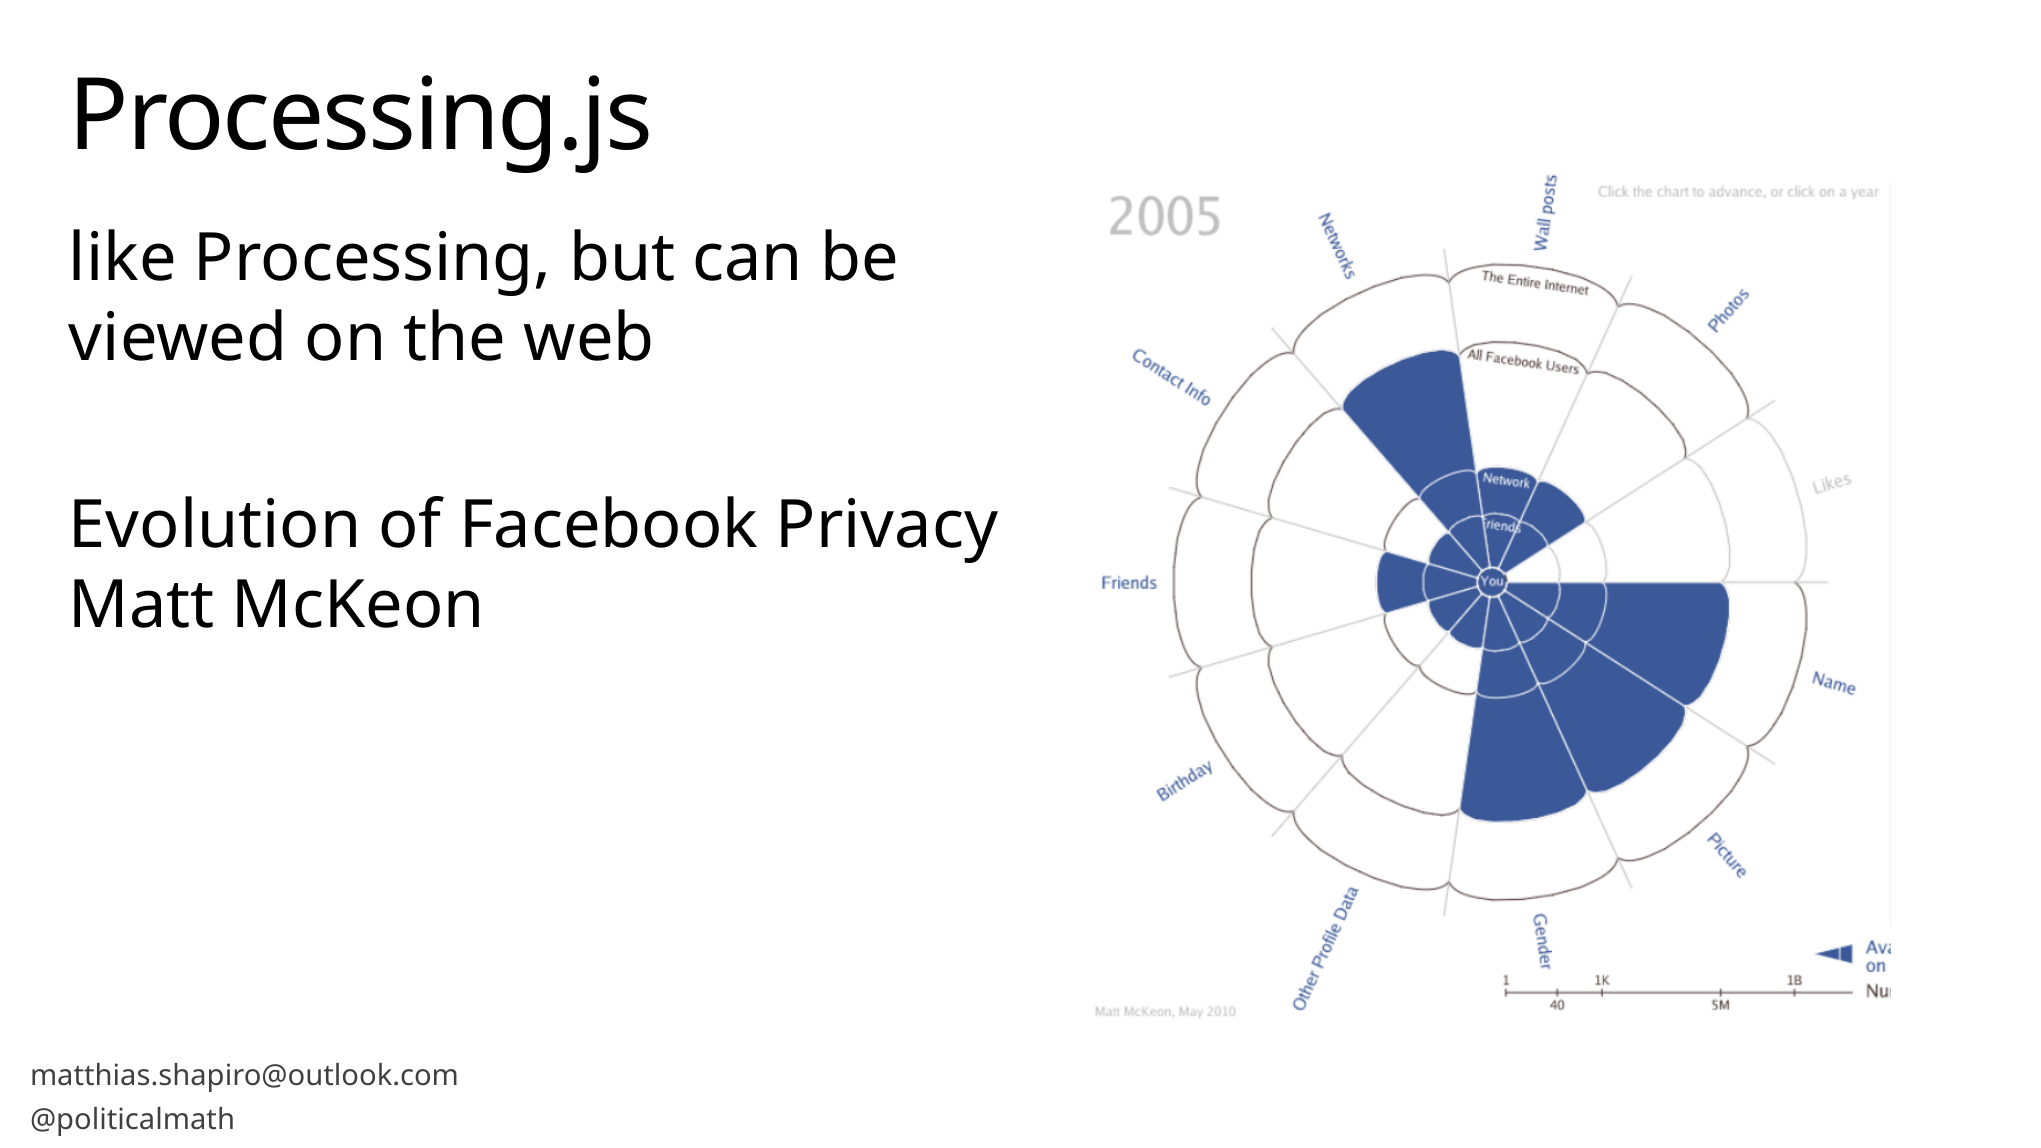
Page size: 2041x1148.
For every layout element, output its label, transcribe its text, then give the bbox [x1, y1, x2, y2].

title Processing.js [45, 48, 1996, 199]
picture [1086, 160, 1891, 1024]
list like Processing, but can be viewed on the web Evolution of Facebook Privacy Matt McKeon [45, 199, 1058, 666]
